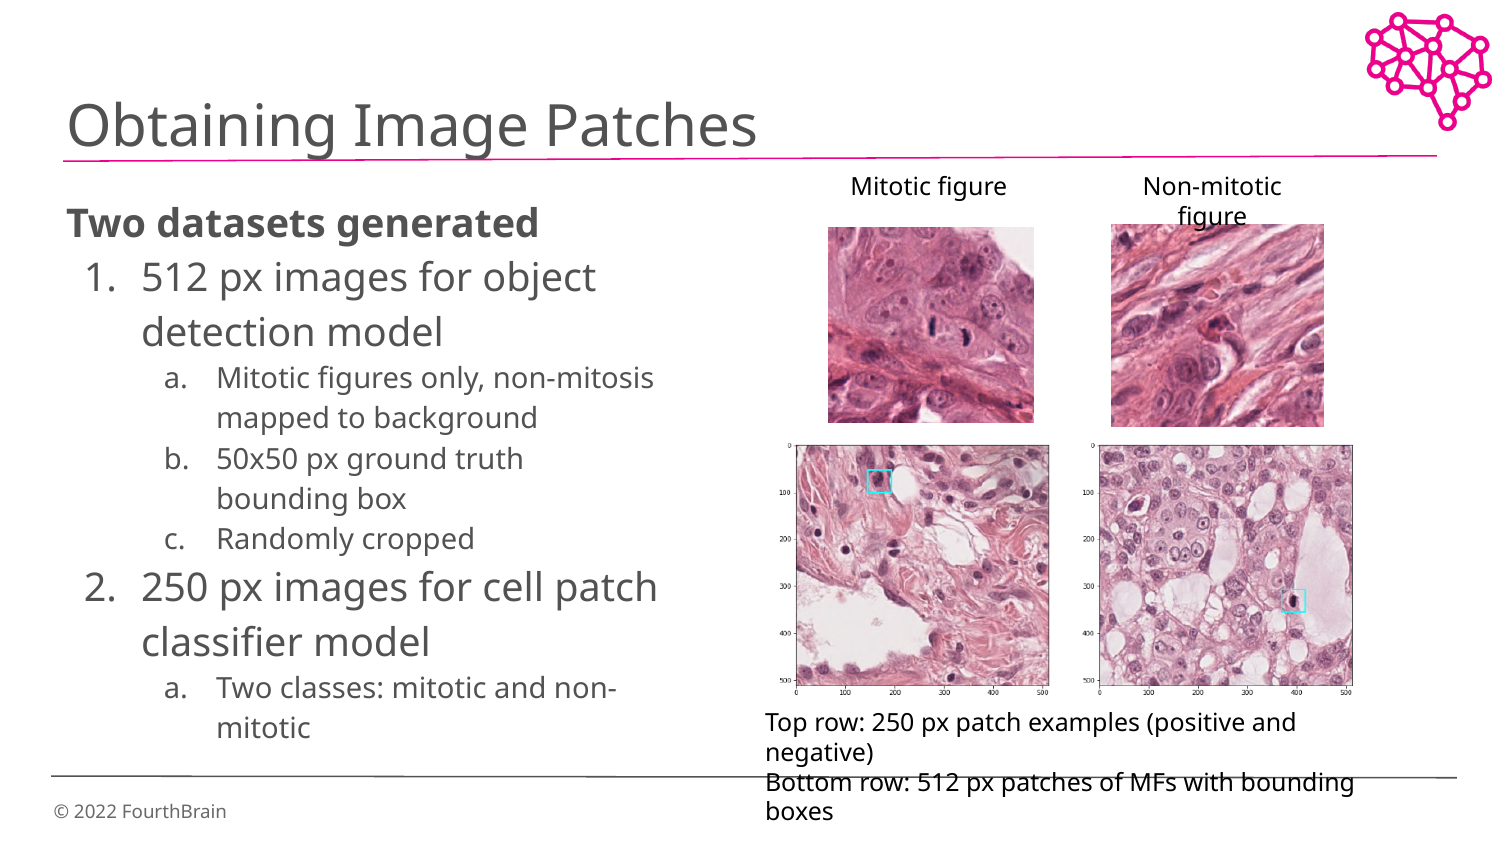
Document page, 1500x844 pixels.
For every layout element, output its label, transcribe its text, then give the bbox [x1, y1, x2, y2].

title Obtaining Image Patches [51, 72, 1449, 167]
text_box Non-mitotic figure [1093, 170, 1332, 246]
picture [770, 224, 1363, 707]
list Two datasets generated 512 px images for object detection model Mitotic figures only, non-mitosis mapped to background 50x50 px ground truth bounding box Randomly cropped 250 px images for cell patch classifier model Two classes: mitotic and non-mitotic [51, 175, 677, 766]
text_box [62, 155, 1437, 162]
picture [1365, 12, 1492, 131]
text_box Mitotic figure [810, 170, 1048, 216]
text_box Top row: 250 px patch examples (positive and negative) Bottom row: 512 px patches of MFs with bounding boxes [750, 691, 1405, 841]
